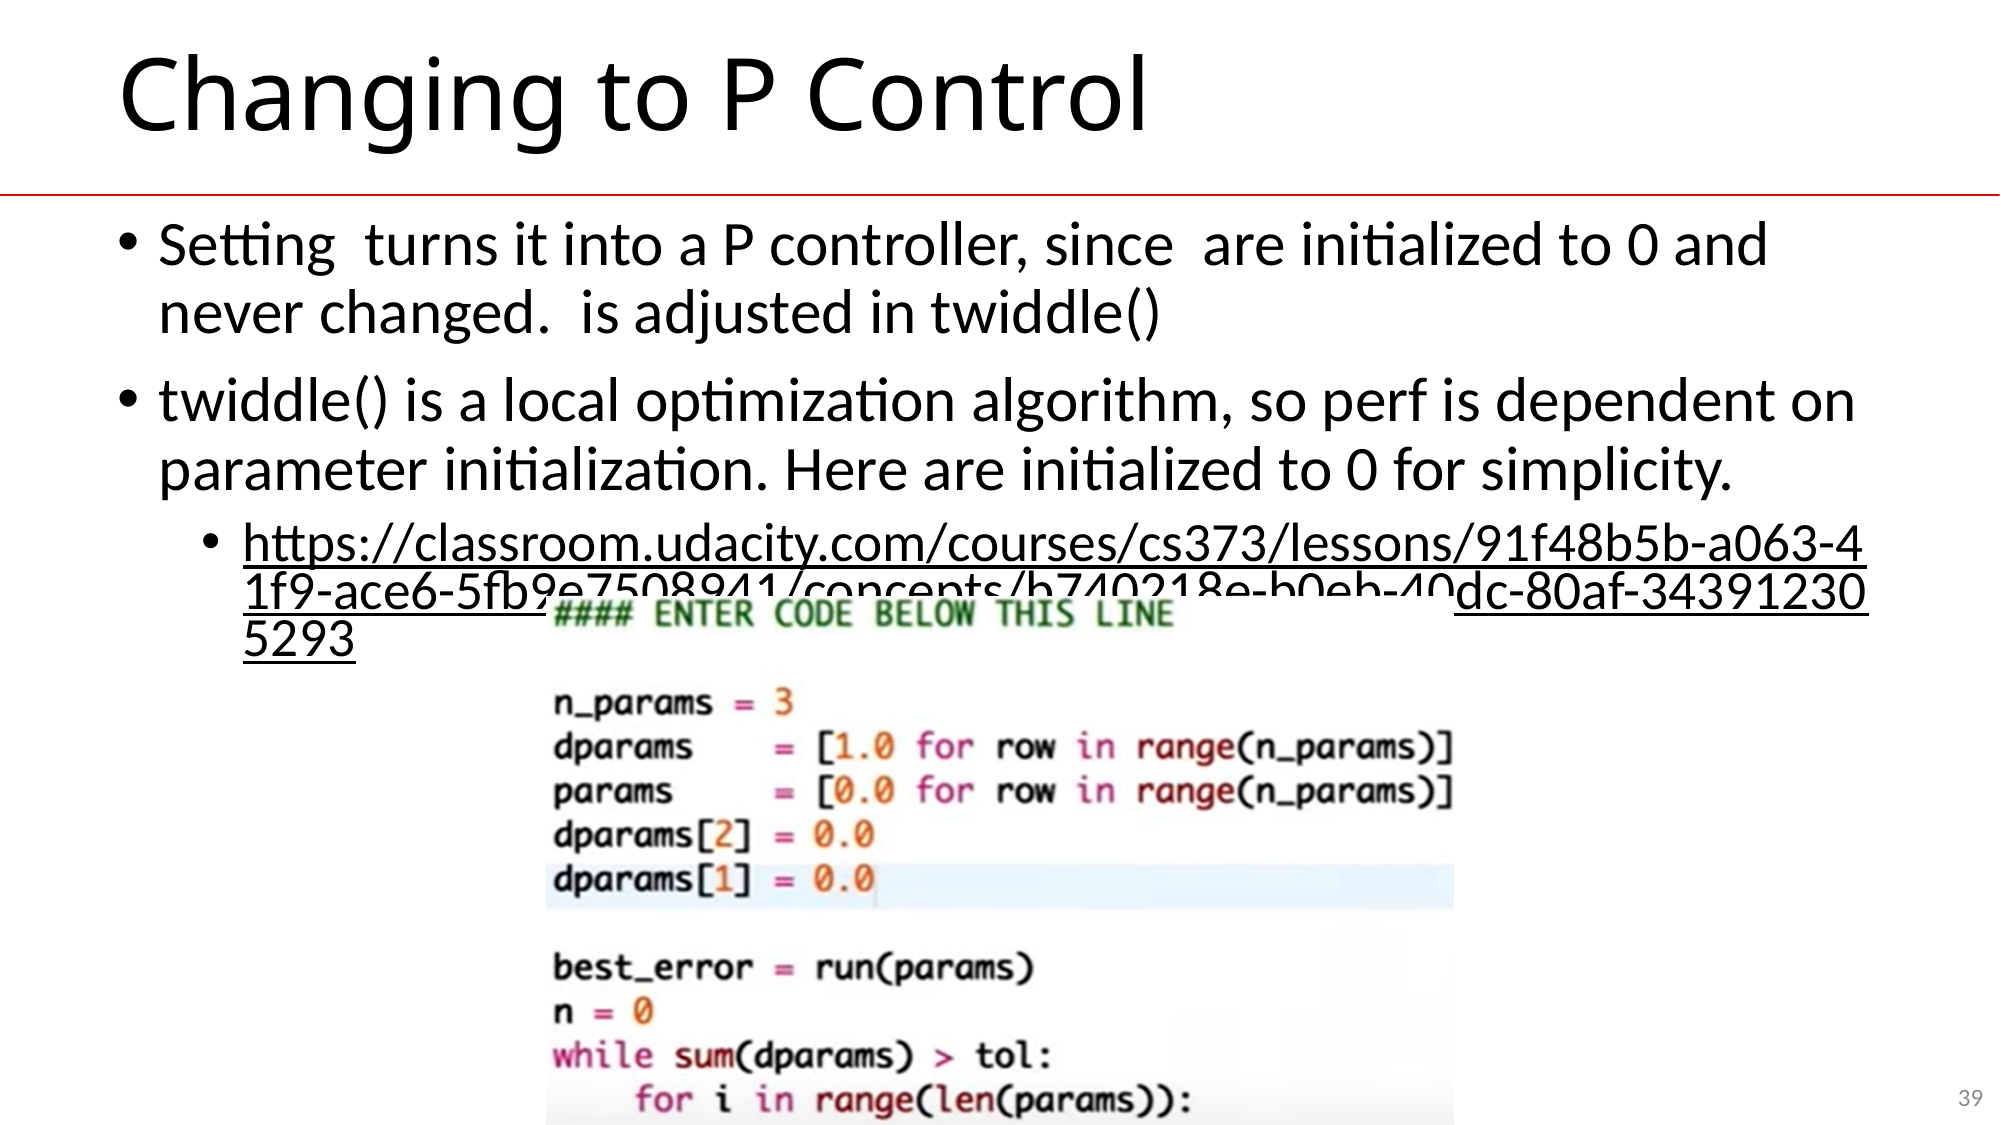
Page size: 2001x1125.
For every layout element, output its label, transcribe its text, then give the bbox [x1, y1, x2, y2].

slide_number 39 [1548, 1066, 1999, 1125]
picture [546, 596, 1454, 1125]
title Changing to P Control [102, 10, 1899, 186]
